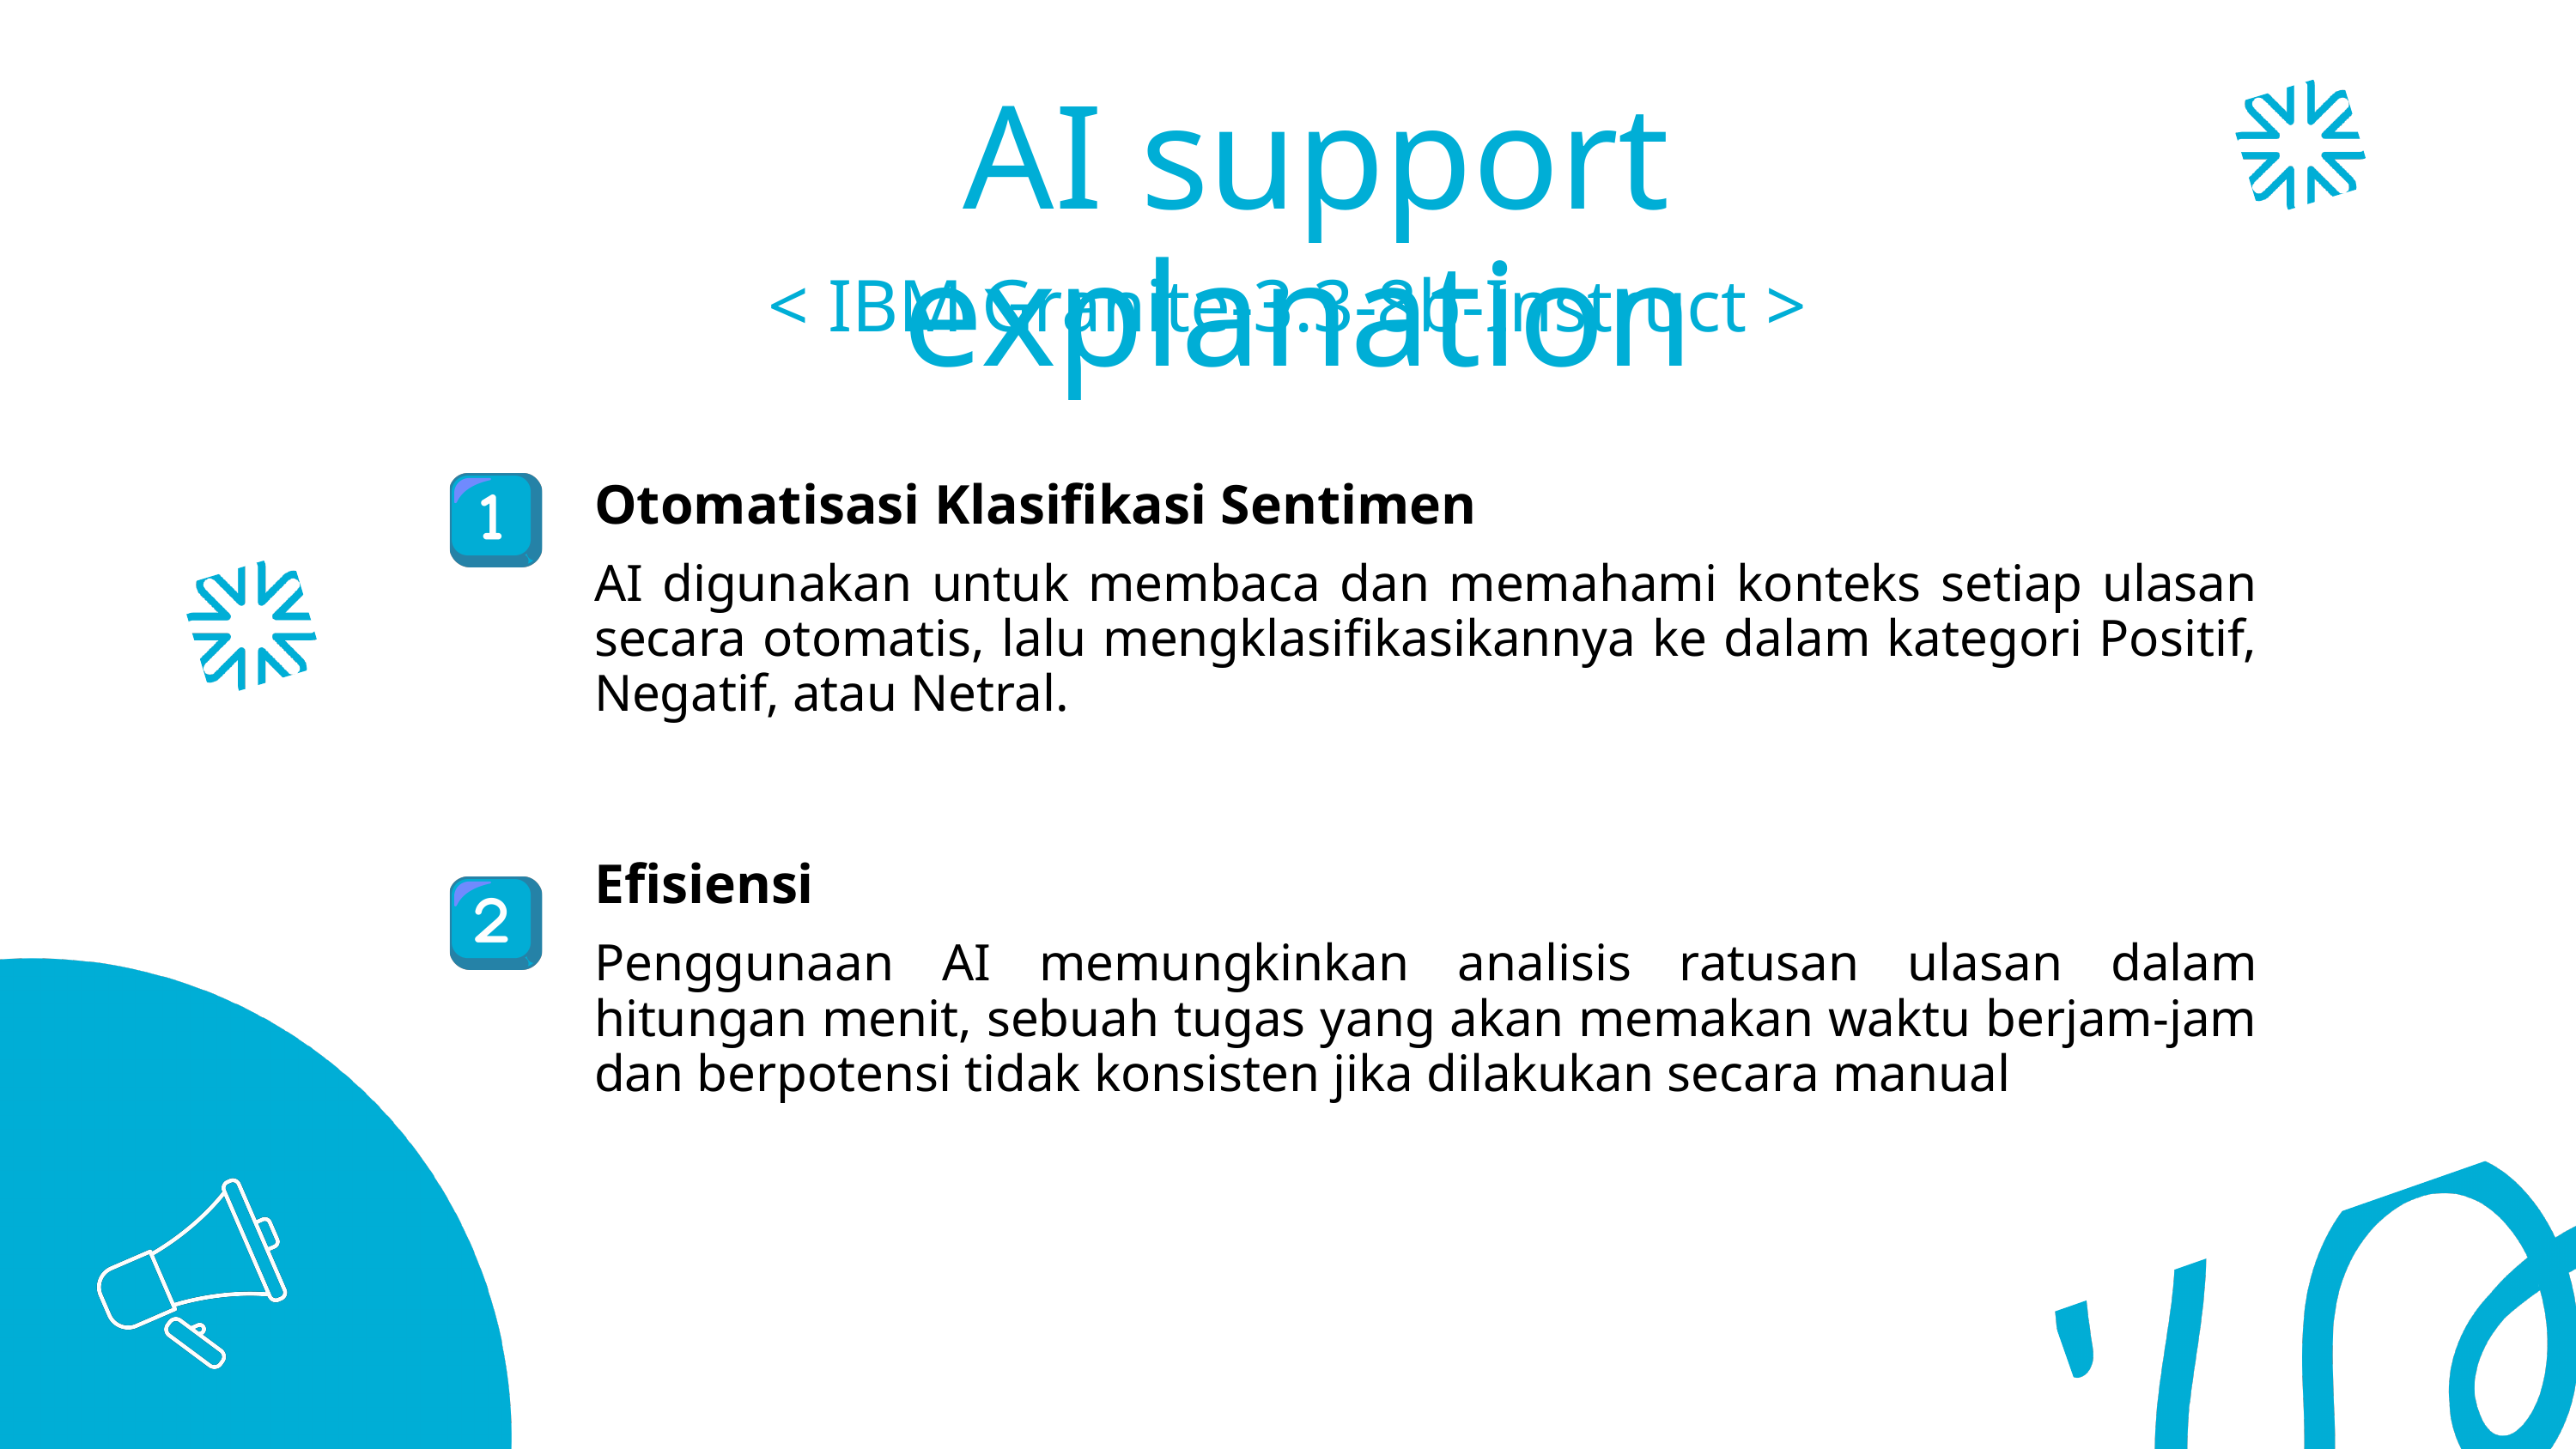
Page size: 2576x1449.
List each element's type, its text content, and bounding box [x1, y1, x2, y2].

text_box [449, 876, 543, 906]
text_box < IBM Granite-3.3-8b-Instruct > [668, 267, 1908, 347]
text_box AI support explanation [542, 80, 2055, 395]
text_box Penggunaan AI memungkinkan analisis ratusan ulasan dalam hitungan menit, sebuah tugas yang akan memakan waktu berjam-jam dan berpotensi tidak konsisten jika dilakukan secara manual [594, 936, 2257, 1101]
text_box [449, 473, 543, 567]
text_box [94, 1177, 289, 1369]
text_box [2227, 71, 2374, 219]
text_box [178, 552, 325, 700]
text_box Otomatisasi Klasifikasi Sentimen [594, 476, 1534, 536]
text_box Efisiensi [594, 855, 1323, 915]
text_box [0, 906, 543, 1449]
text_box AI digunakan untuk membaca dan memahami konteks setiap ulasan secara otomatis, lalu mengklasifikasikannya ke dalam kategori Positif, Negatif, atau Netral. [594, 556, 2257, 722]
text_box [2050, 1129, 2576, 1449]
